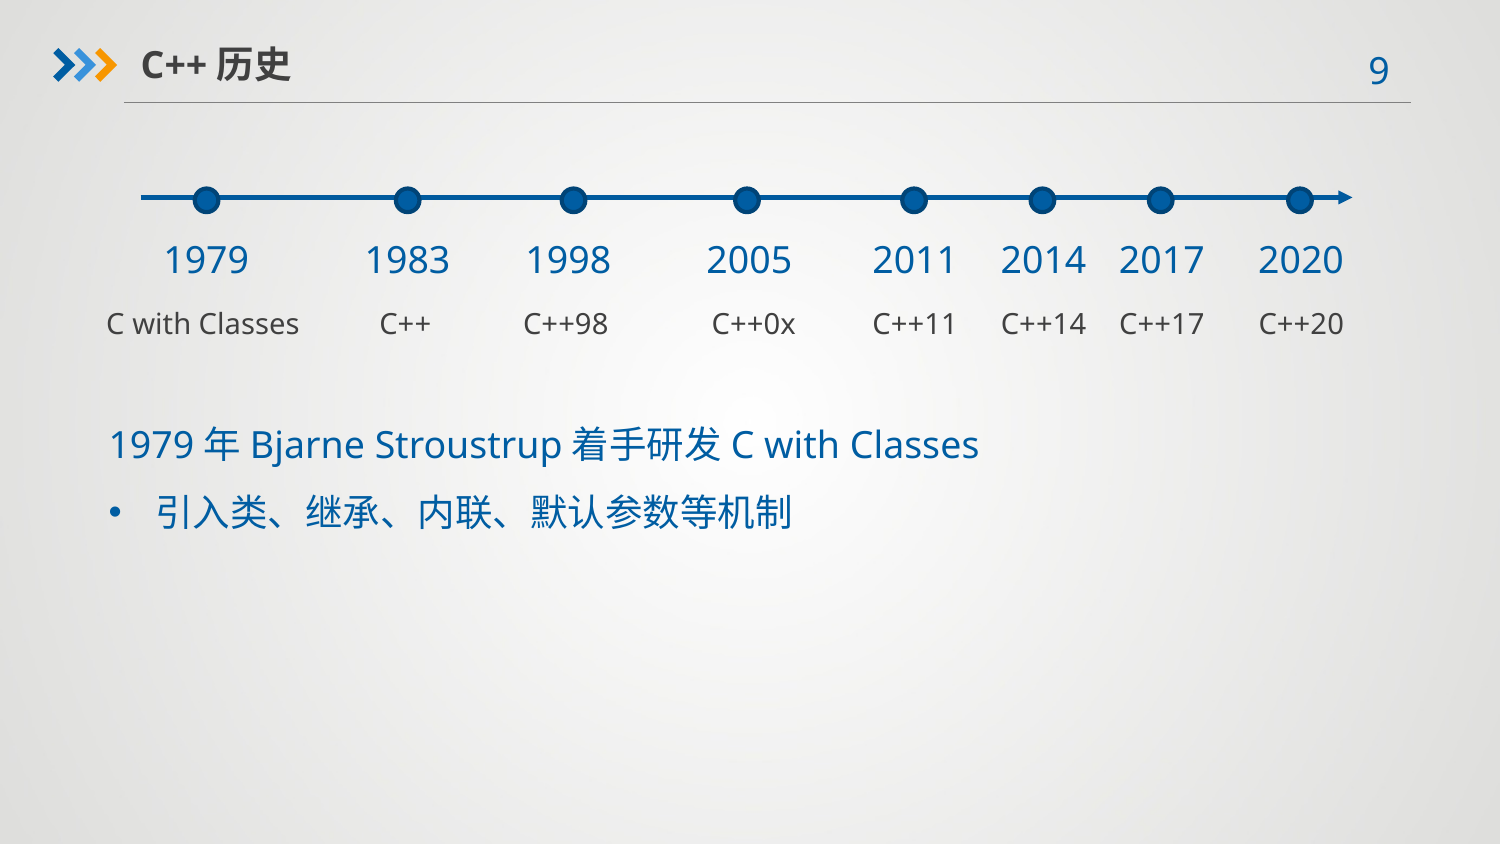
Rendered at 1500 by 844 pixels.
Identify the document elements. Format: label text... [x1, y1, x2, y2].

text_box 1979 [148, 206, 265, 280]
text_box [193, 186, 220, 196]
text_box C++17 [1104, 280, 1233, 348]
text_box C++14 [986, 280, 1104, 348]
picture [0, 0, 1500, 844]
text_box 1979年Bjarne Stroustrup着手研发C with Classes 引入类、继承、内联、默认参数等机制 [93, 391, 995, 542]
text_box [560, 186, 587, 196]
text_box C++ [364, 280, 447, 348]
text_box C++历史 [140, 32, 491, 95]
text_box C++20 [1243, 280, 1373, 348]
text_box [1286, 186, 1314, 196]
text_box C++0x [696, 280, 811, 348]
text_box C with Classes [91, 280, 315, 348]
text_box [394, 186, 421, 196]
text_box 2017 [1104, 206, 1223, 280]
text_box 2014 [985, 206, 1104, 289]
text_box 2011 [857, 206, 977, 280]
text_box [395, 206, 421, 215]
text_box 2005 [691, 206, 808, 289]
text_box 1983 [349, 206, 466, 289]
text_box C++11 [857, 280, 986, 348]
text_box C++98 [508, 280, 624, 348]
text_box [733, 186, 761, 196]
text_box 2020 [1243, 206, 1363, 280]
text_box 1998 [510, 206, 627, 289]
text_box [900, 186, 928, 196]
text_box [1029, 186, 1056, 196]
text_box [1147, 186, 1174, 196]
